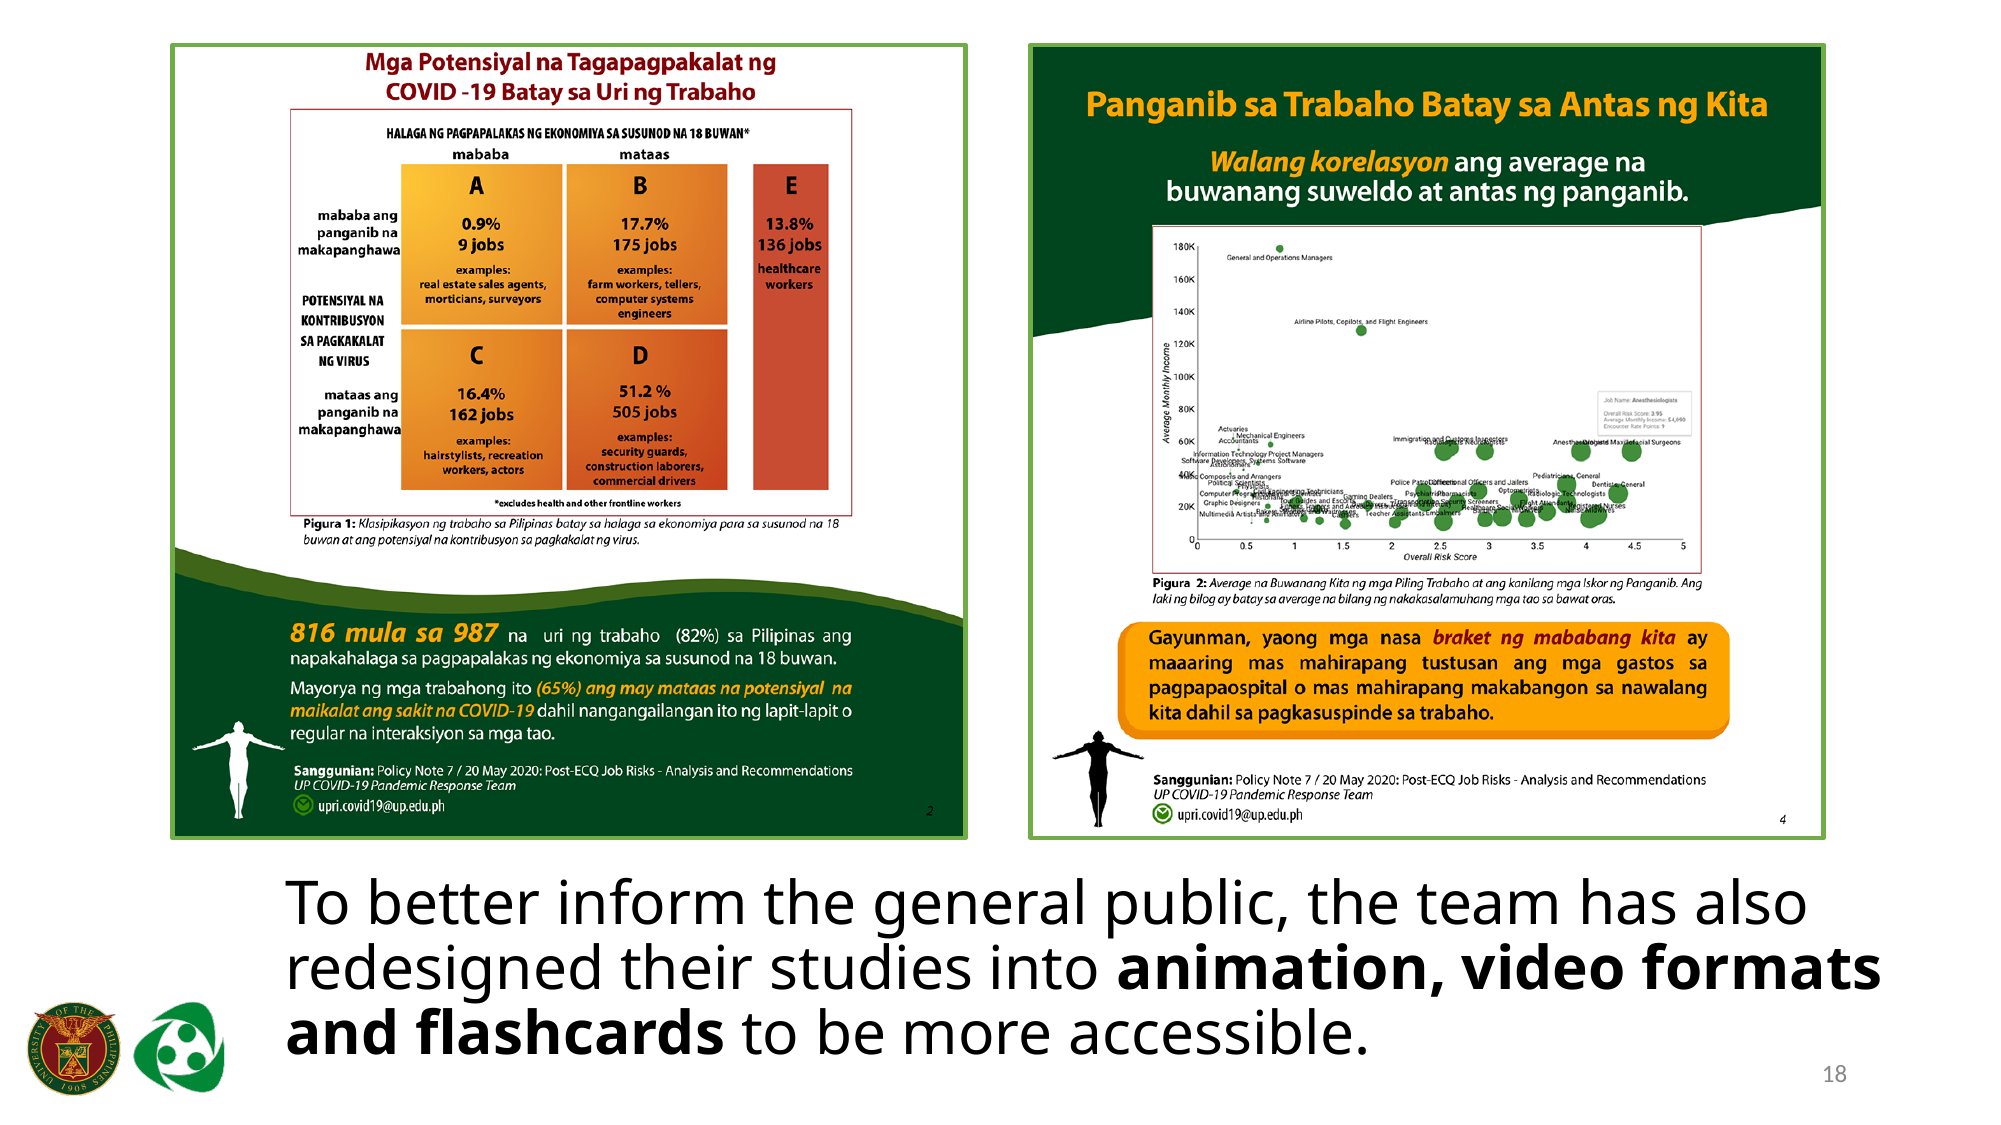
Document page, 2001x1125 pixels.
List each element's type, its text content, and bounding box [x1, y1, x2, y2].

picture [1032, 47, 1822, 836]
slide_number 18 [1412, 1042, 1863, 1103]
picture [174, 47, 964, 836]
picture [20, 997, 233, 1105]
text_box To better inform the general public, the team has also redesigned their studies into animation, video formats and flashcards to be more accessible. [270, 835, 1900, 1105]
